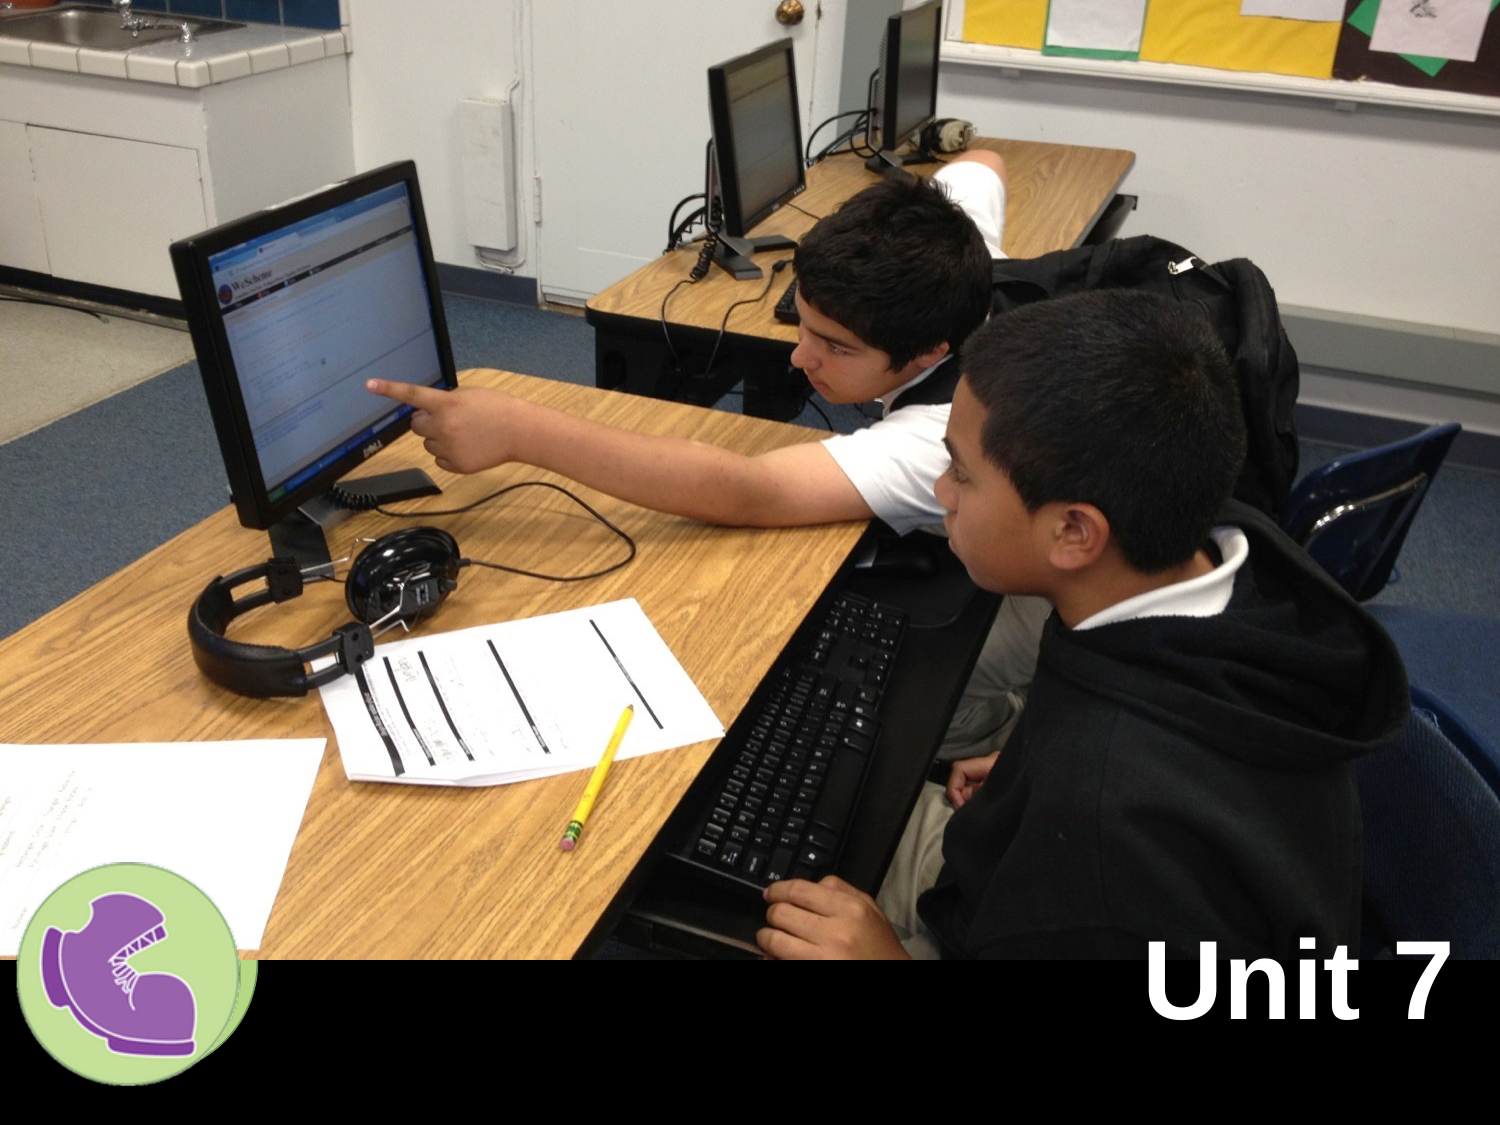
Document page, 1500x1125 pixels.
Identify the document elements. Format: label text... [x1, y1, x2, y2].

picture [0, 0, 1500, 1091]
title Unit 7 [36, 899, 1463, 1095]
